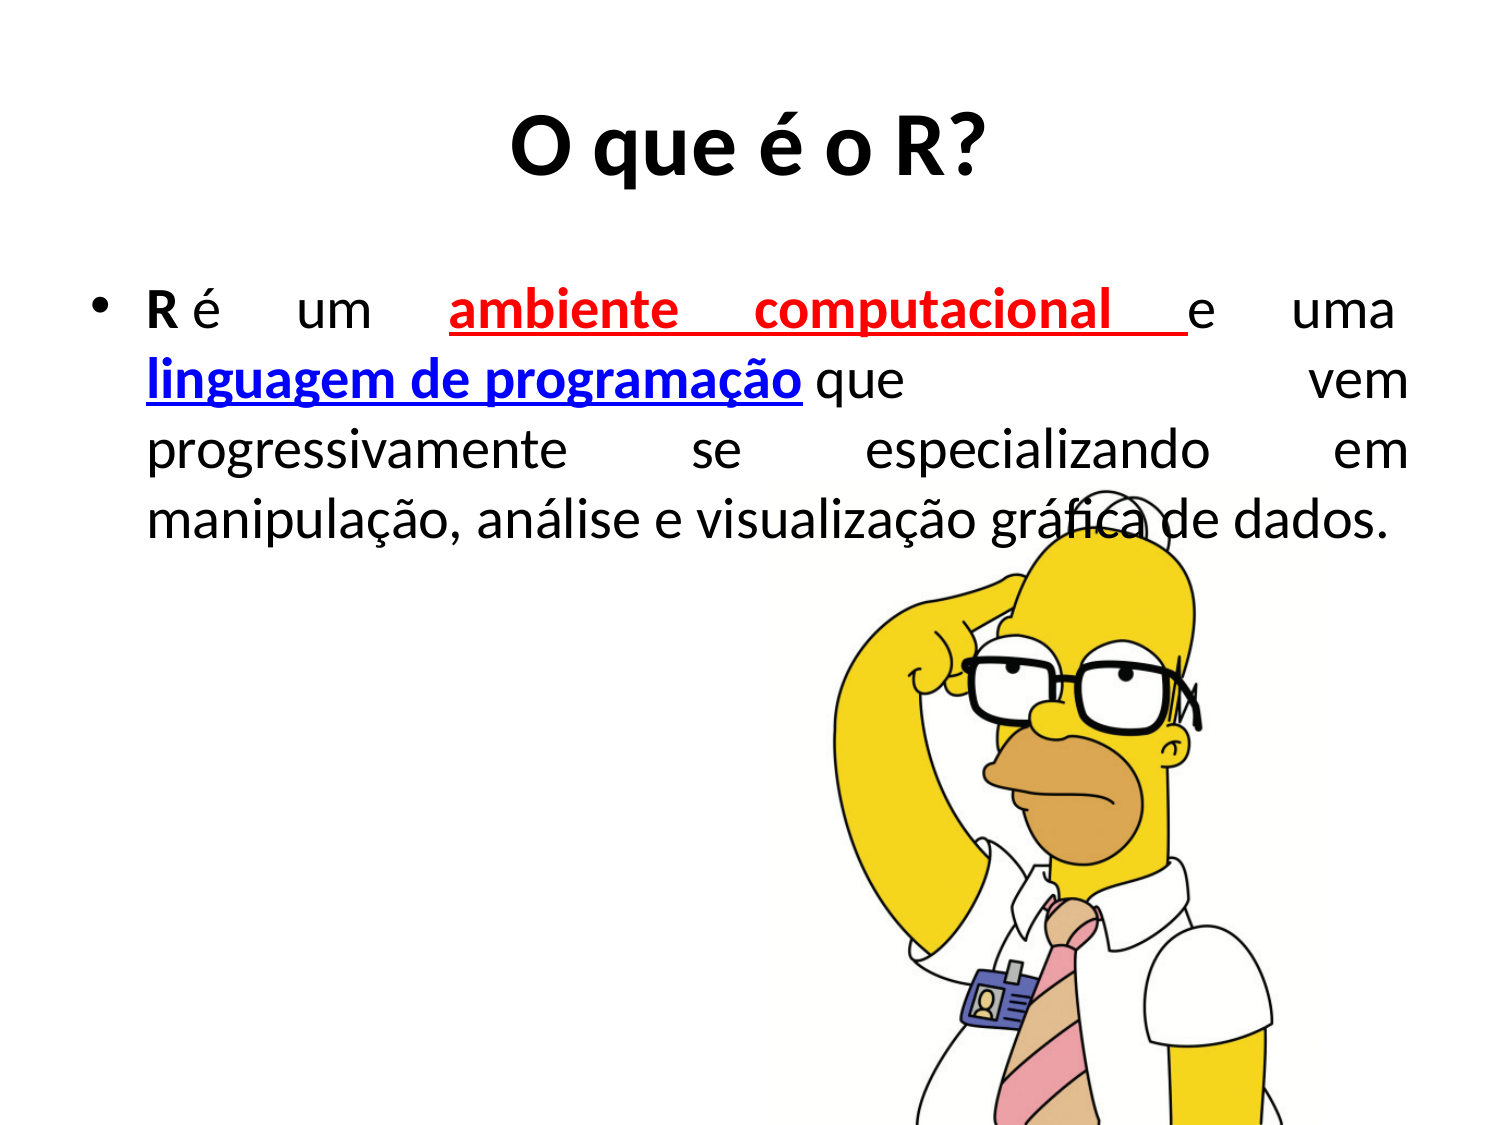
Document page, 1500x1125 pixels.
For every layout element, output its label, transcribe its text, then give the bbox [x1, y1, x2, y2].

picture [773, 479, 1318, 1125]
title O que é o R? [75, 45, 1425, 233]
list R é um ambiente computacional e uma linguagem de programação que vem progressivamente se especializando em manipulação, análise e visualização gráfica de dados. [75, 262, 1425, 1005]
